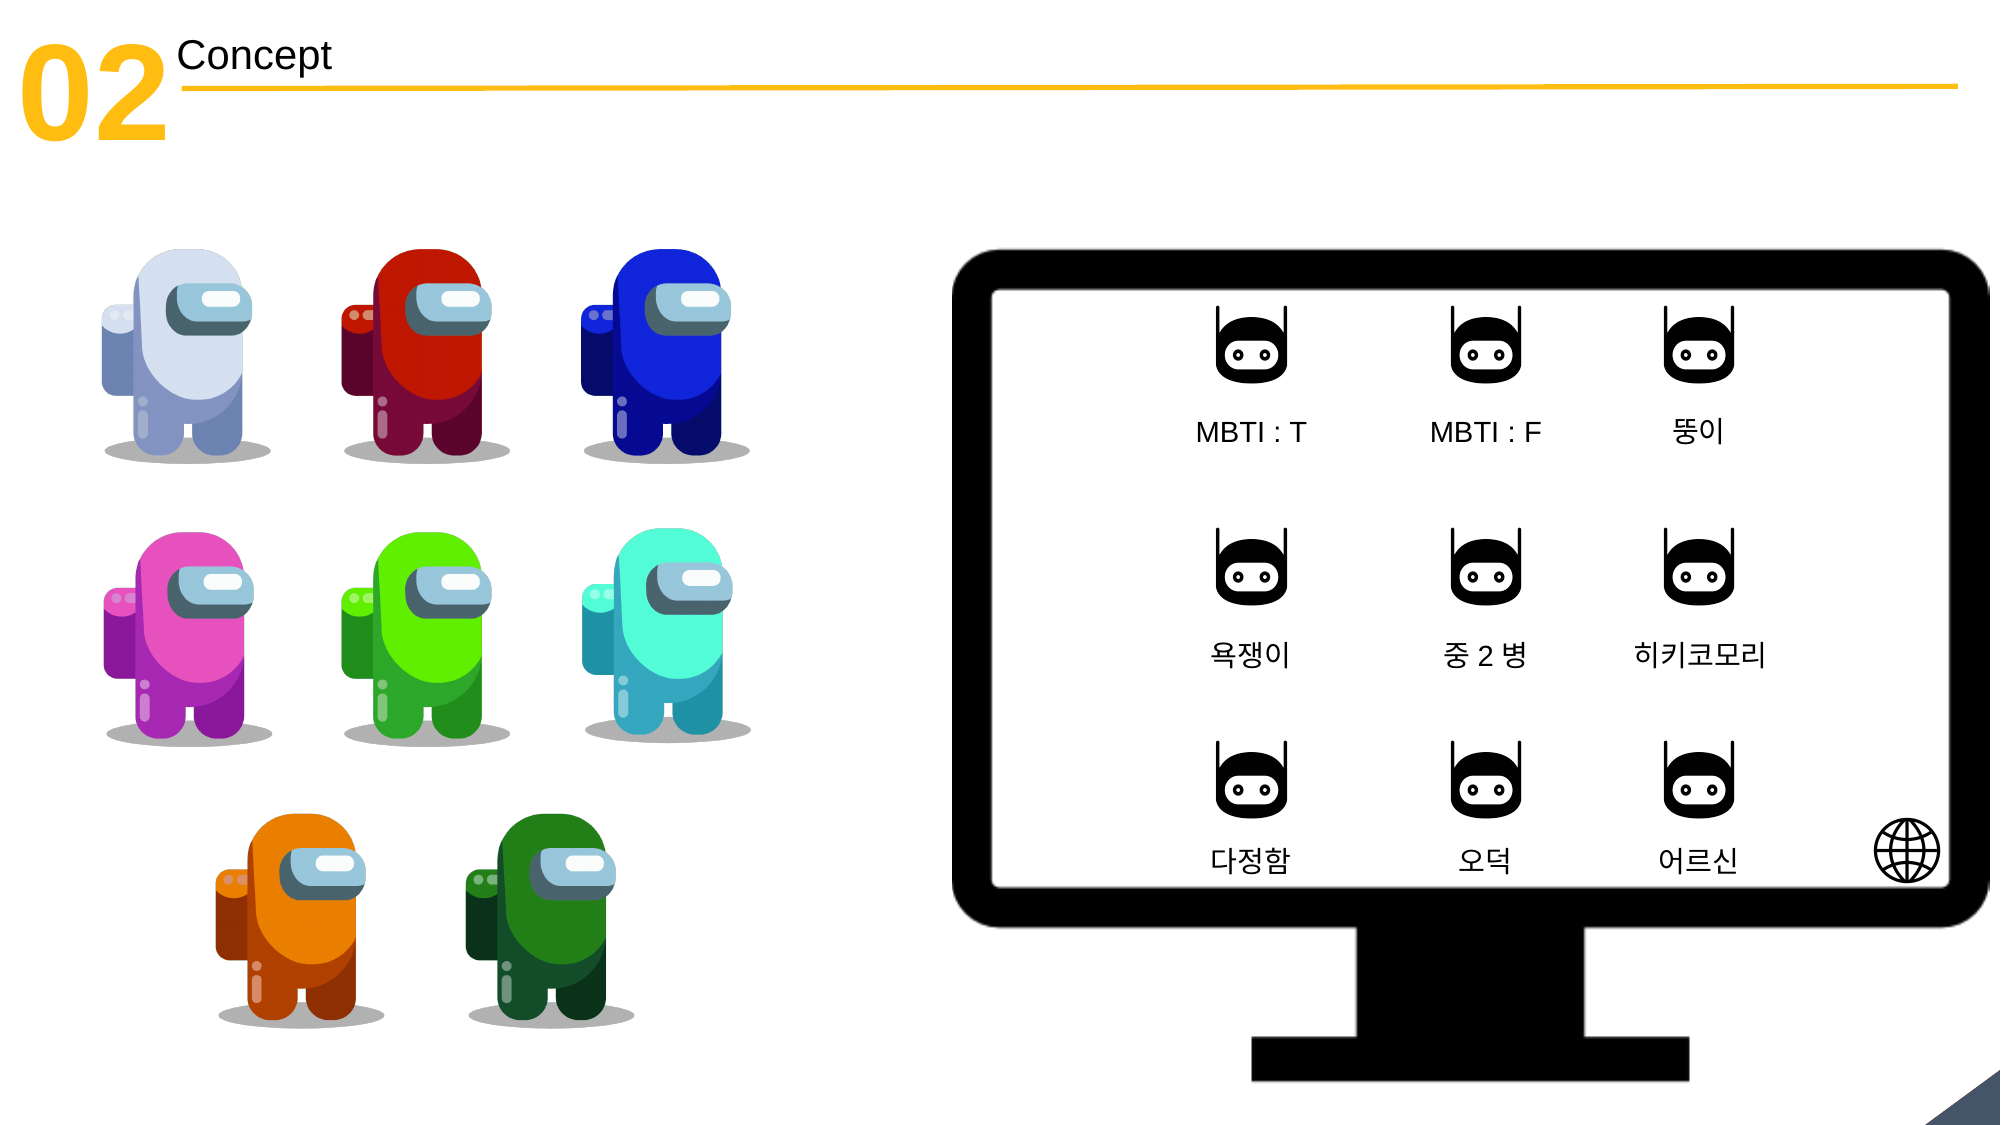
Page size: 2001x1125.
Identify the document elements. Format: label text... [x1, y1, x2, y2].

picture [0, 197, 852, 1061]
text_box Concept [161, 20, 711, 86]
picture [952, 147, 1990, 1125]
text_box 02 [2, 0, 194, 176]
